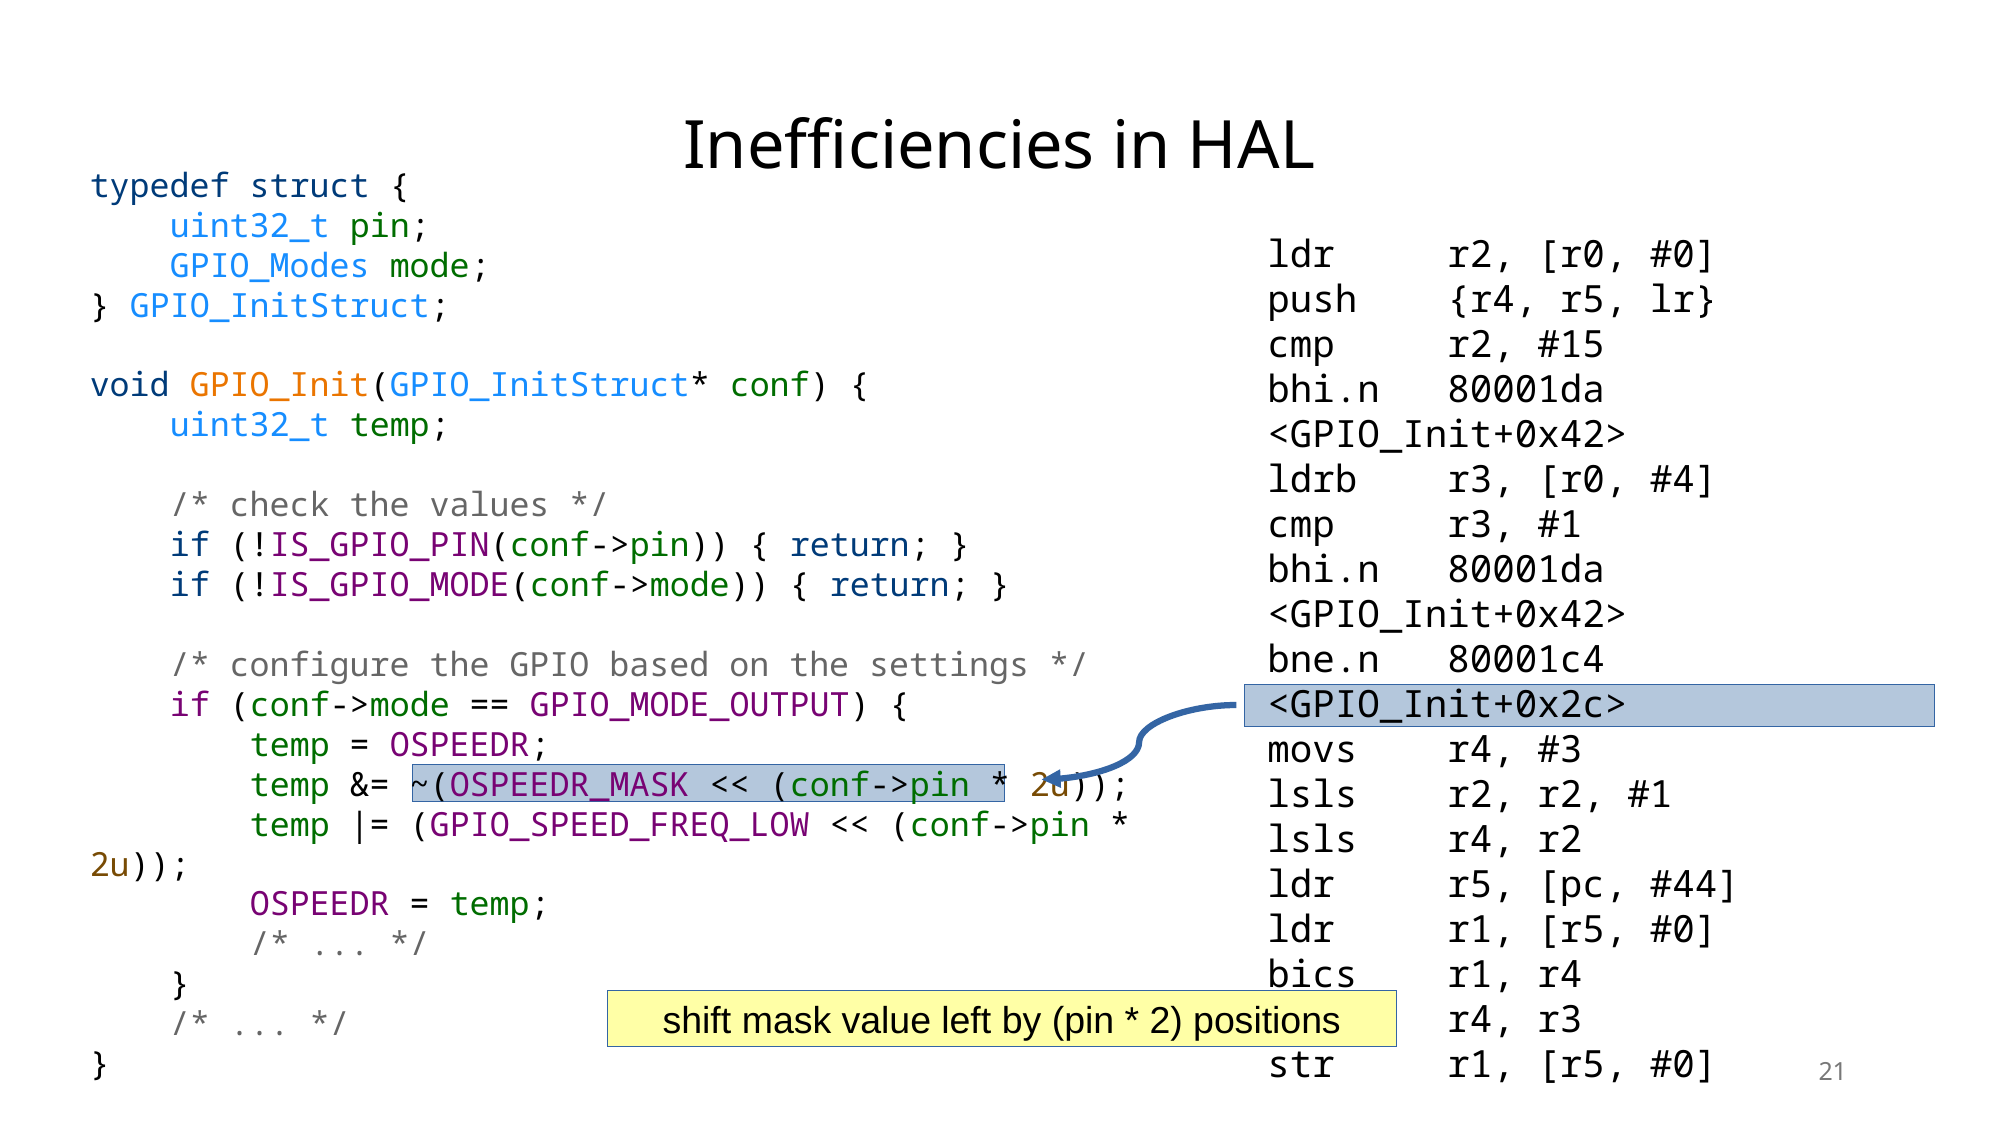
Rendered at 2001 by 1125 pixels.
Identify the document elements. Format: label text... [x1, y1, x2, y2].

slide_number 21 [1412, 1042, 1862, 1102]
text_box shift mask value left by (pin * 2) positions [607, 990, 1397, 1047]
text_box ldr r2, [r0, #0] push {r4, r5, lr} cmp r2, #15 bhi.n 80001da <GPIO_Init+0x42> ldrb r3, [r0, #4] cmp r3, #1 bhi.n 80001da <GPIO_Init+0x42> bne.n 80001c4 <GPIO_Init+0x2c> movs r4, #3 lsls r2, r2, #1 lsls r4, r2 ldr r5, [pc, #44] ldr r1, [r5, #0] bics r1, r4 movs r4, r3 str r1, [r5, #0] [1252, 222, 1950, 448]
text_box typedef struct { uint32_t pin; GPIO_Modes mode; } GPIO_InitStruct; void GPIO_Init(GPIO_InitStruct* conf) { uint32_t temp; /* check the values */ if (!IS_GPIO_PIN(conf->pin)) { return; } if (!IS_GPIO_MODE(conf->mode)) { return; } /* configure the GPIO based on the settings */ if (conf->mode == GPIO_MODE_OUTPUT) { temp = OSPEEDR; temp &= ~(OSPEEDR_MASK << (conf->pin * 2u)); temp |= (GPIO_SPEED_FREQ_LOW << (conf->pin * 2u)); OSPEEDR = temp; /* ... */ } /* ... */ } [75, 156, 1200, 1012]
text_box [1244, 684, 1935, 727]
text_box Inefficiencies in HAL [317, 103, 1683, 270]
text_box [1041, 704, 1237, 786]
